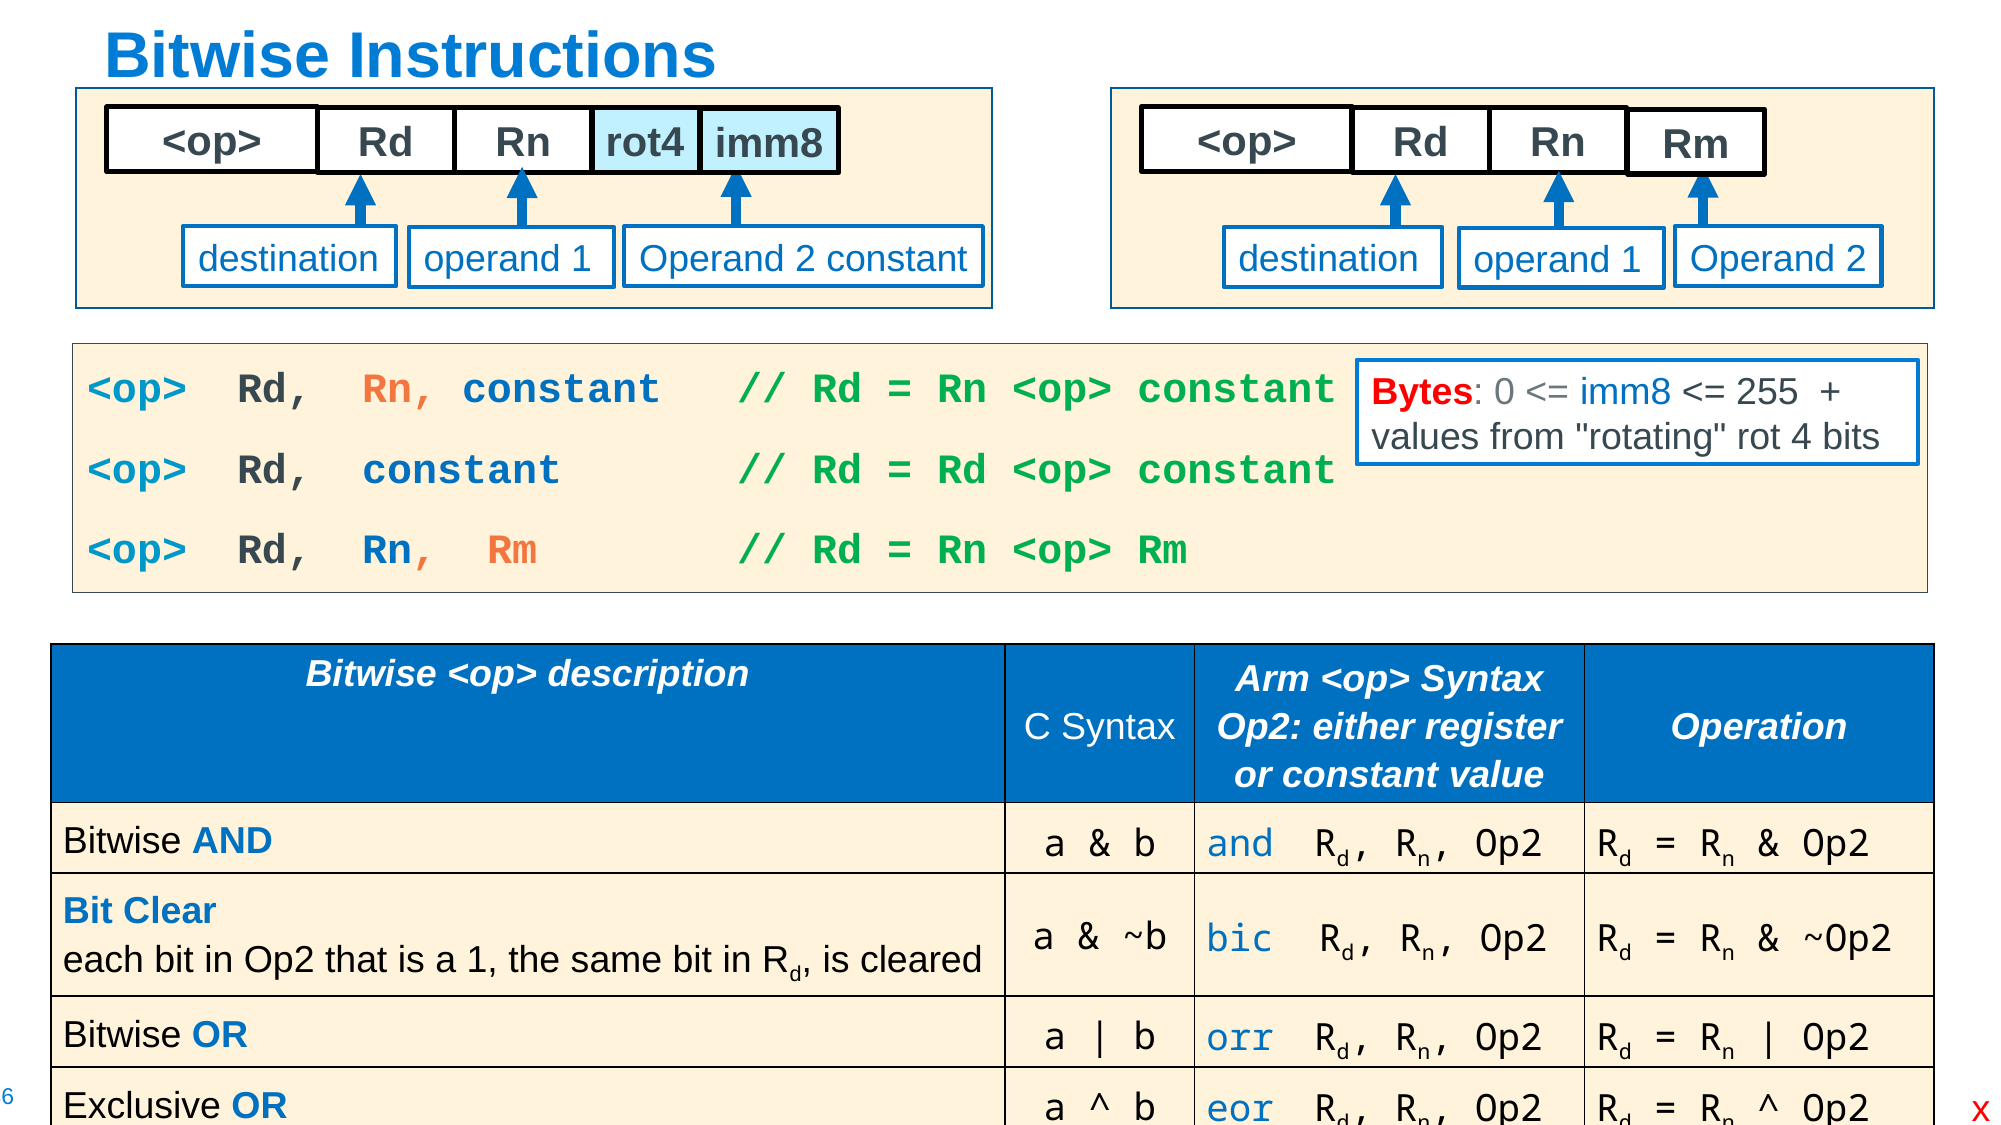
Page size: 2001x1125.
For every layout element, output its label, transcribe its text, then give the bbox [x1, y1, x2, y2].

text_box Bytes: 0 <= imm8 <= 255 + values from "rotating" rot 4 bits [1356, 359, 1918, 465]
text_box x [1956, 1076, 2000, 1125]
table_cell bic Rd, Rn, Op2 [1195, 874, 1584, 995]
table_cell Bitwise AND [52, 803, 1004, 872]
table_header Bitwise <op> description [52, 645, 1004, 802]
table_cell eor Rd, Rn, Op2 [1195, 1068, 1584, 1125]
table_header C Syntax [1006, 645, 1194, 802]
list <op> Rd, Rn, constant // Rd = Rn <op> constant <op> Rd, constant // Rd = Rd <op> constant <op> Rd, Rn, Rm // Rd = Rn <op> Rm [72, 343, 1928, 593]
table_cell Bitwise OR [52, 997, 1004, 1066]
title Bitwise Instructions [89, 0, 1815, 99]
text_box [76, 87, 992, 309]
table_cell and Rd, Rn, Op2 [1195, 803, 1584, 872]
table_cell Bit Clear each bit in Op2 that is a 1, the same bit in Rd, is cleared [52, 874, 1004, 995]
table_cell orr Rd, Rn, Op2 [1195, 997, 1584, 1066]
table_cell Rd = Rn & ~Op2 [1585, 874, 1933, 995]
table_cell a & ~b [1006, 874, 1194, 995]
table_header Operation [1585, 645, 1933, 802]
table_cell a ^ b [1006, 1068, 1194, 1125]
table_cell Rd = Rn & Op2 [1585, 803, 1933, 872]
table_cell Rd = Rn | Op2 [1585, 997, 1933, 1066]
table_cell a & b [1006, 803, 1194, 872]
table_header Arm <op> Syntax Op2: either register or constant value [1195, 645, 1584, 802]
table_cell a | b [1006, 997, 1194, 1066]
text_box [1111, 87, 1935, 309]
table_cell Exclusive OR [52, 1068, 1004, 1125]
table_cell Rd = Rn ^ Op2 [1585, 1068, 1933, 1125]
